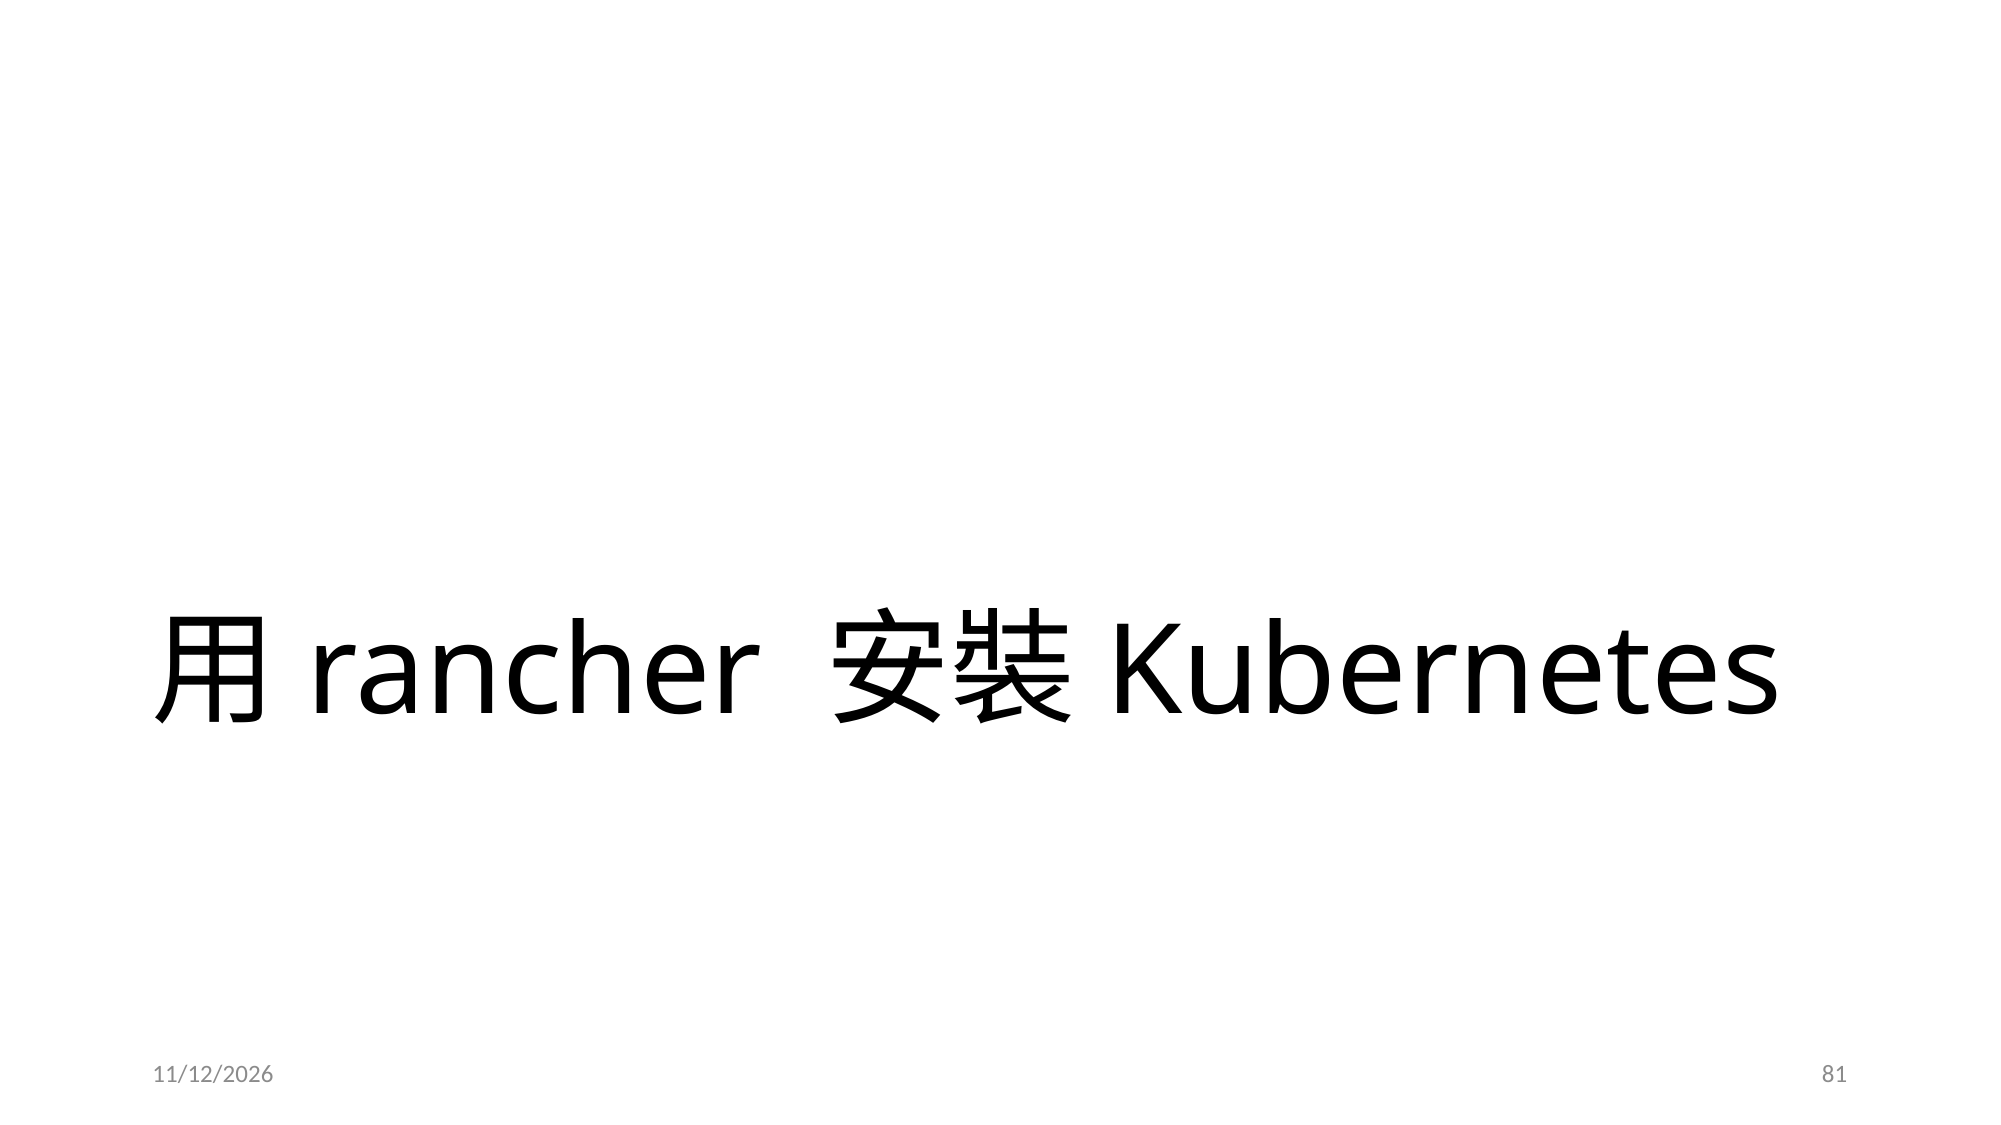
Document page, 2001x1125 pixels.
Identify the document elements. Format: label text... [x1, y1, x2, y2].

title 用rancher 安裝Kubernetes [136, 280, 1862, 749]
slide_number 81 [1412, 1042, 1863, 1103]
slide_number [137, 1042, 588, 1103]
